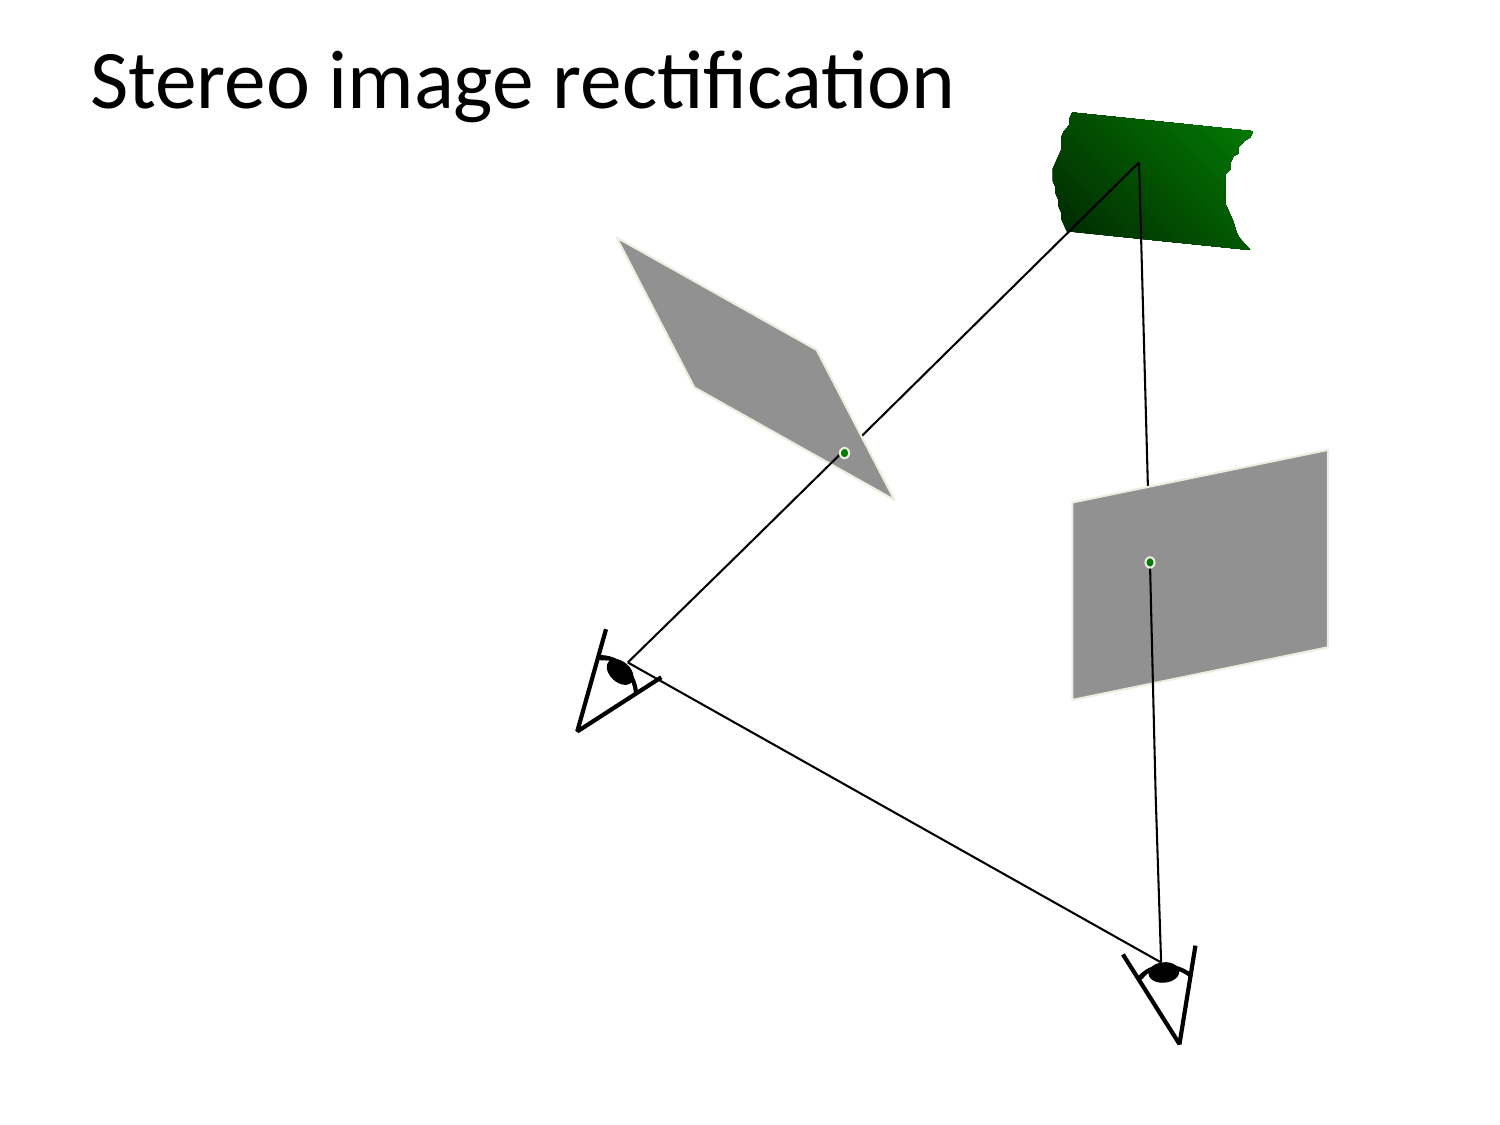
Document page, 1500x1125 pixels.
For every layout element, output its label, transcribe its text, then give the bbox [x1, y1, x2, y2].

text_box [616, 237, 895, 500]
text_box [1139, 978, 1190, 1043]
text_box [1072, 449, 1328, 700]
text_box [607, 660, 633, 684]
text_box [839, 447, 850, 459]
text_box [1138, 968, 1190, 1003]
text_box [577, 660, 634, 731]
title Stereo image rectification [74, 0, 1426, 151]
text_box [1052, 151, 1251, 250]
text_box [1149, 963, 1179, 982]
text_box [1145, 557, 1155, 568]
text_box [598, 657, 637, 697]
